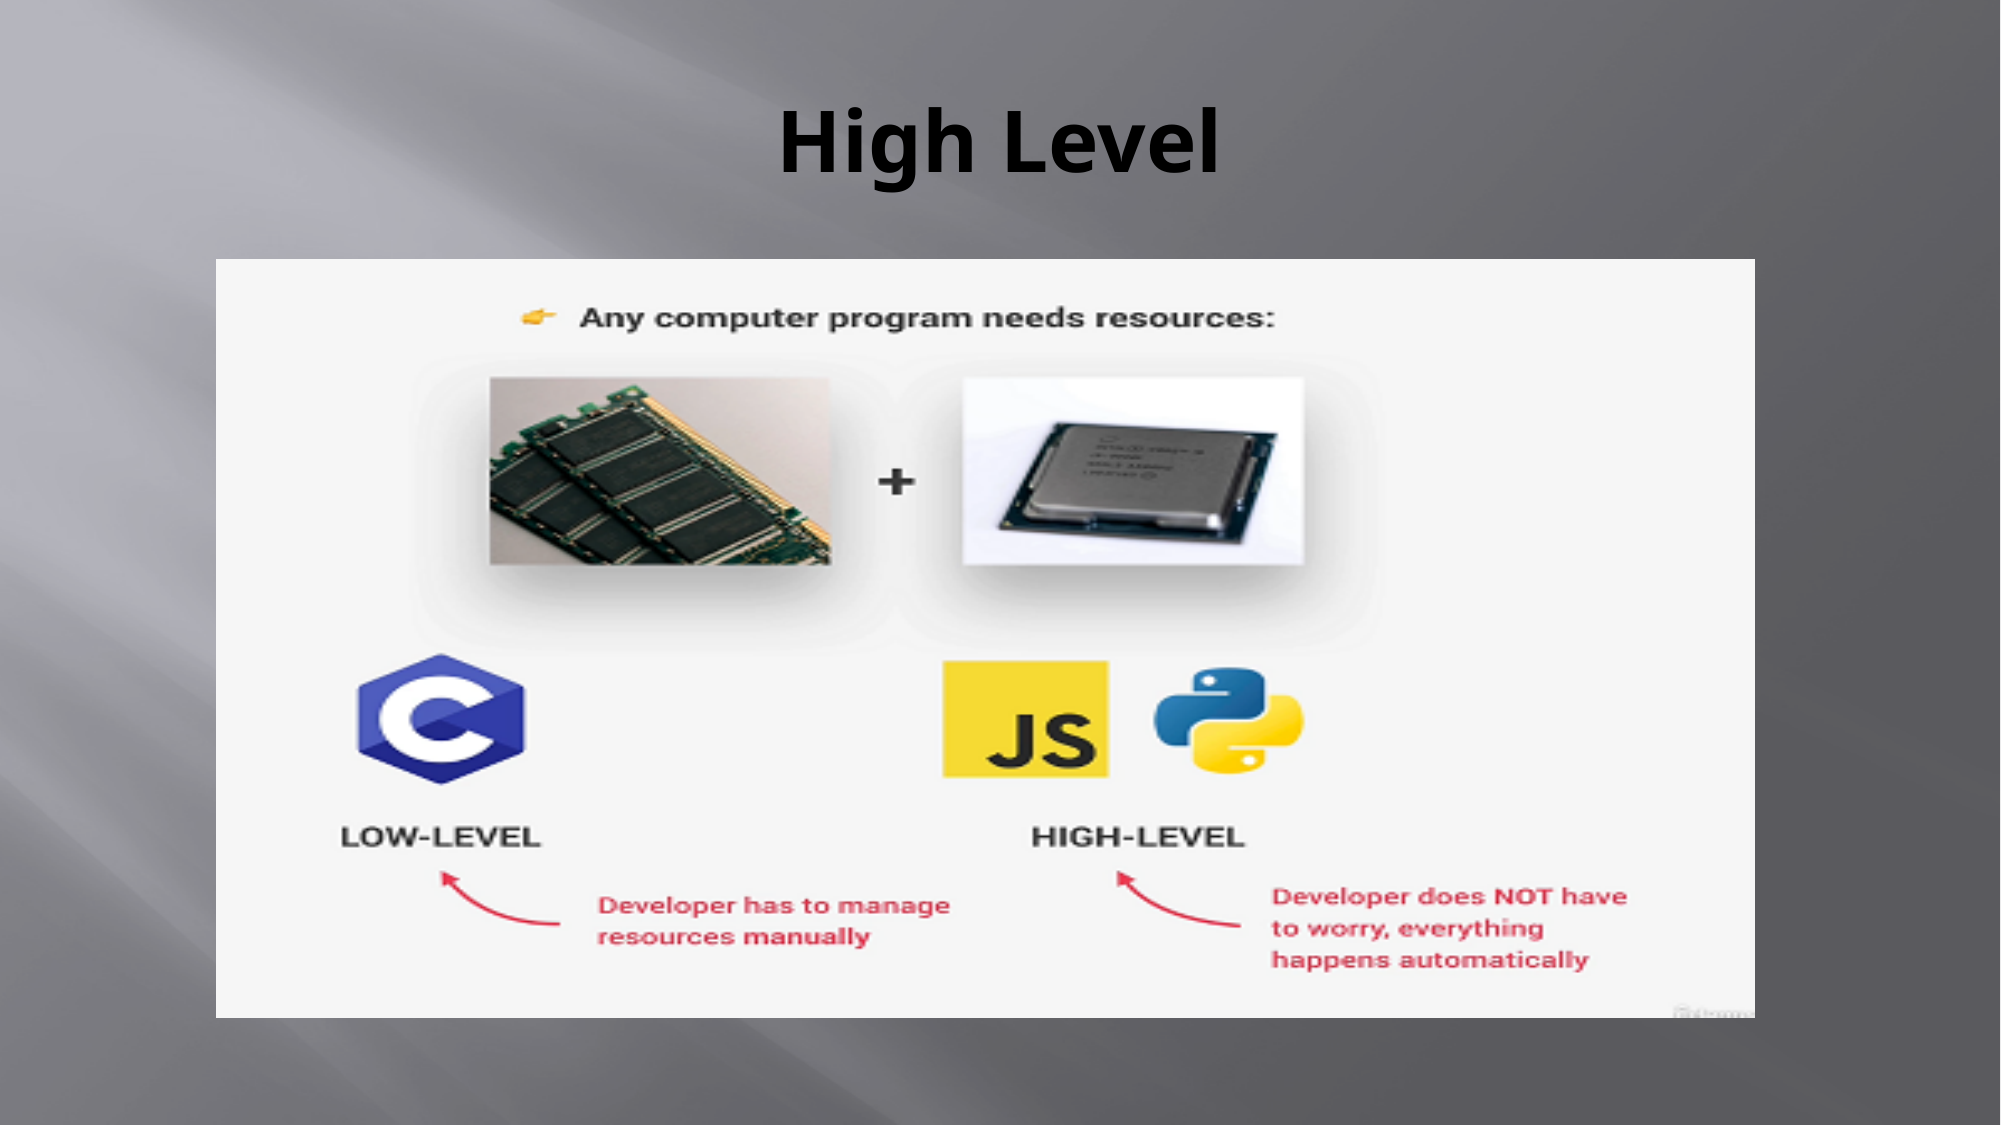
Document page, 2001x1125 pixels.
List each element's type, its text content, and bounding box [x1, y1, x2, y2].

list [216, 259, 1756, 1019]
title High Level [99, 45, 1900, 233]
